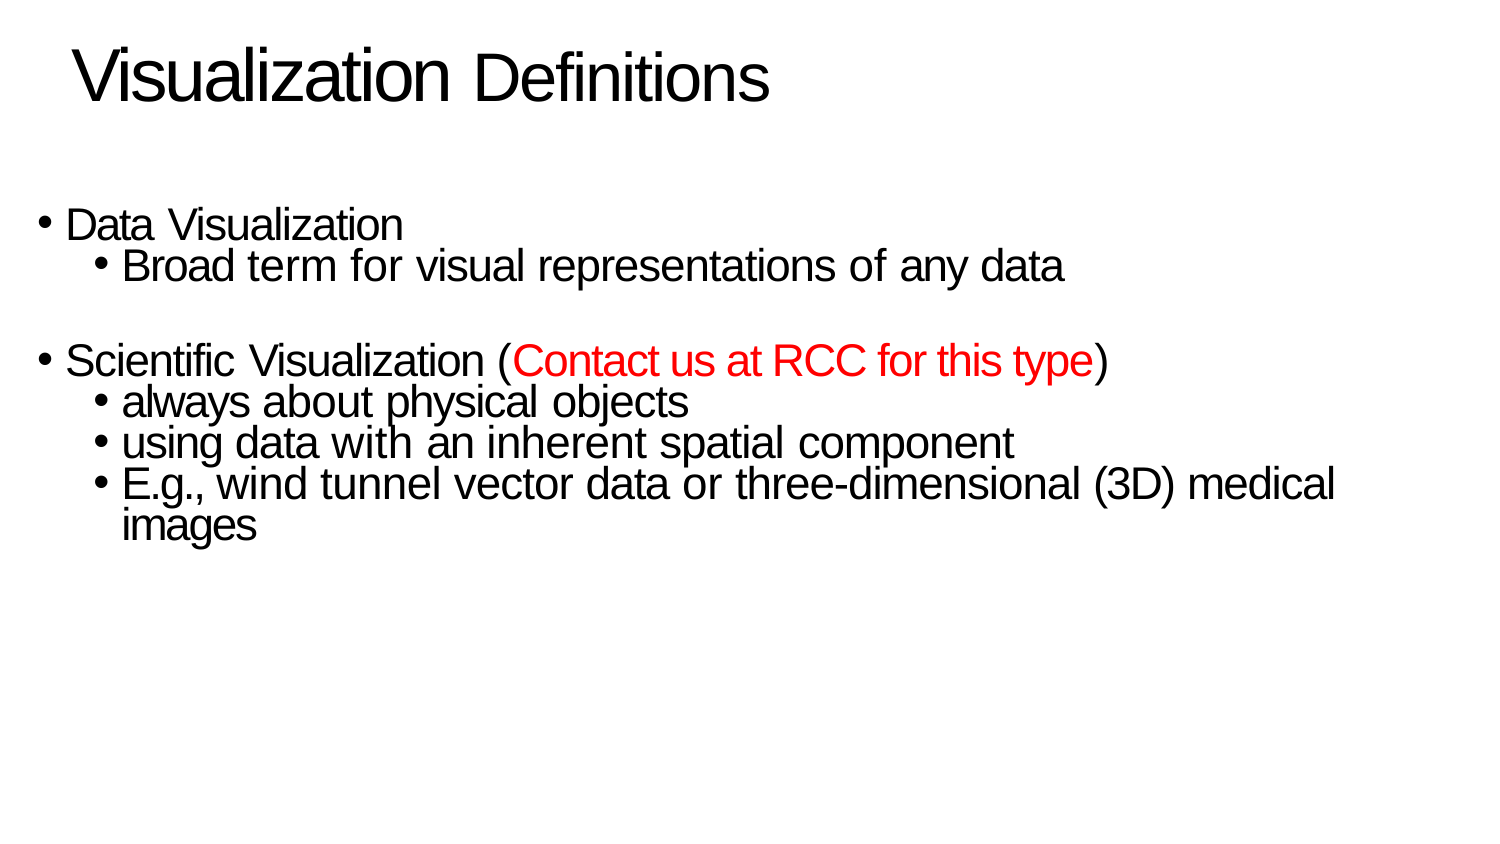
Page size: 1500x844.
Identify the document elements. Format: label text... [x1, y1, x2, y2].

title Visualization Definitions [69, 24, 930, 168]
text_box Data Visualization Broad term for visual representations of any data Scientific Visualization (Contact us at RCC for this type) always about physical objects using data with an inherent spatial component E.g., wind tunnel vector data or three-dimensional (3D) medical images [35, 199, 1448, 587]
